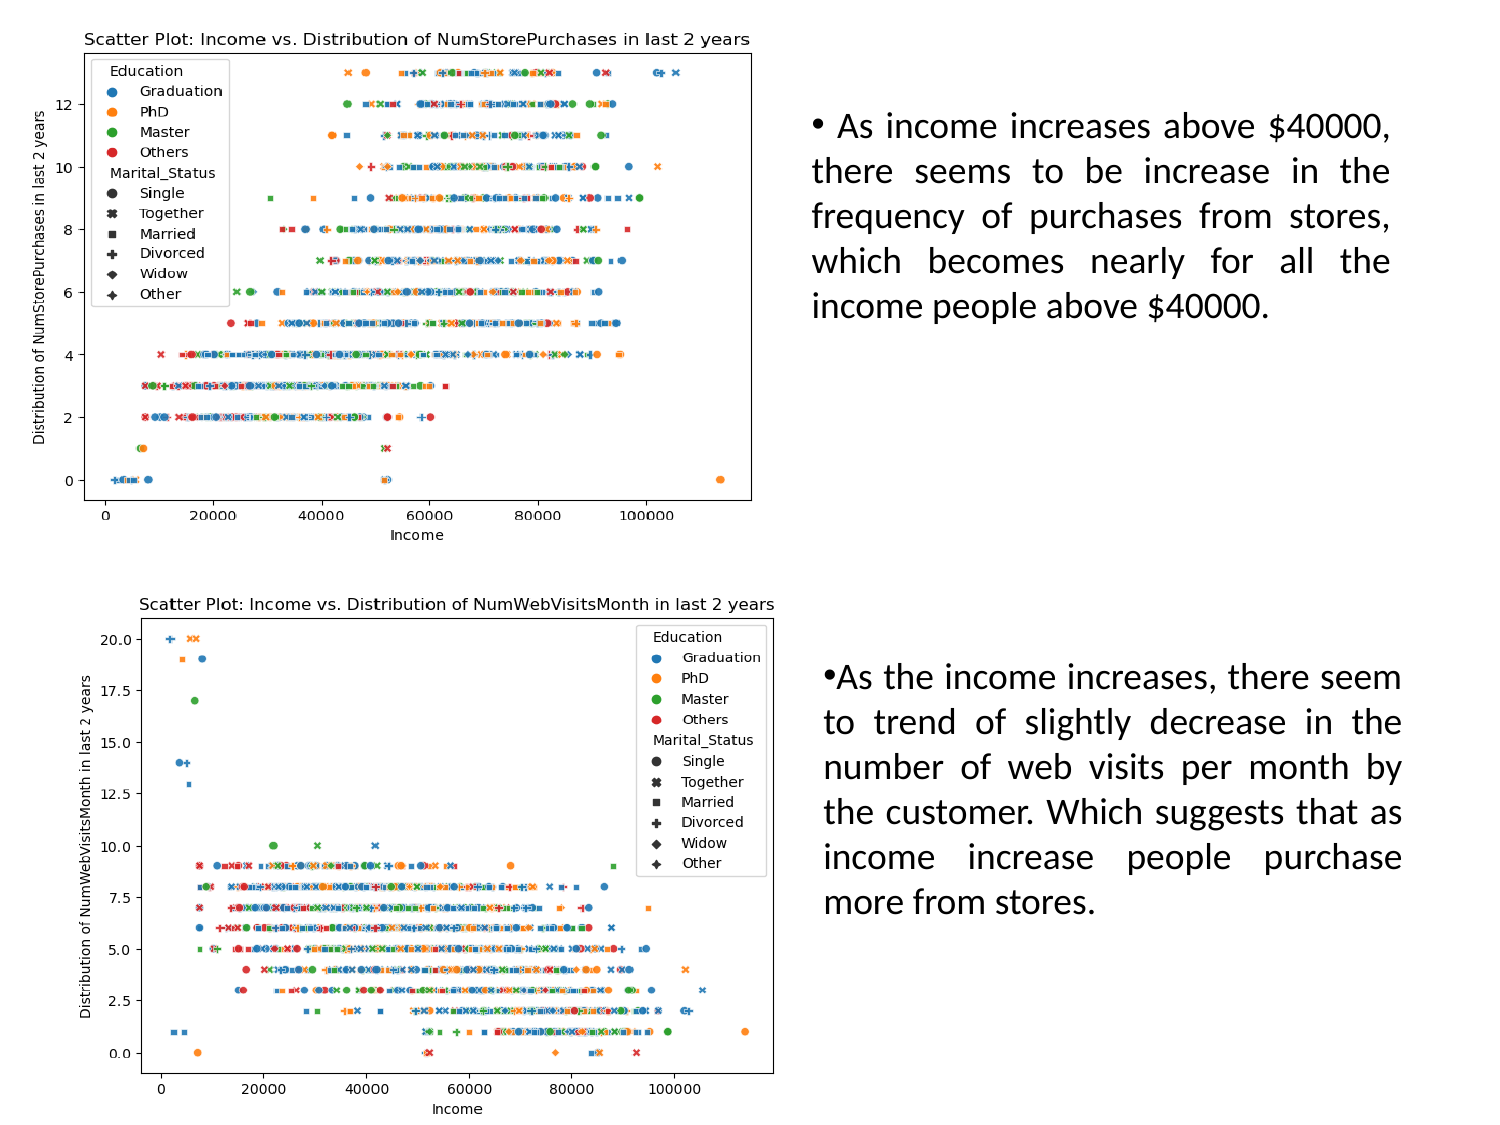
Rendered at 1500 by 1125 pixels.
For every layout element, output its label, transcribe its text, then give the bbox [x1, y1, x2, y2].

text_box As the income increases, there seem to trend of slightly decrease in the number of web visits per month by the customer. Which suggests that as income increase people purchase more from stores. [808, 644, 1418, 930]
picture [70, 588, 786, 1125]
text_box As income increases above $40000, there seems to be increase in the frequency of purchases from stores, which becomes nearly for all the income people above $40000. [796, 93, 1407, 334]
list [23, 23, 762, 551]
